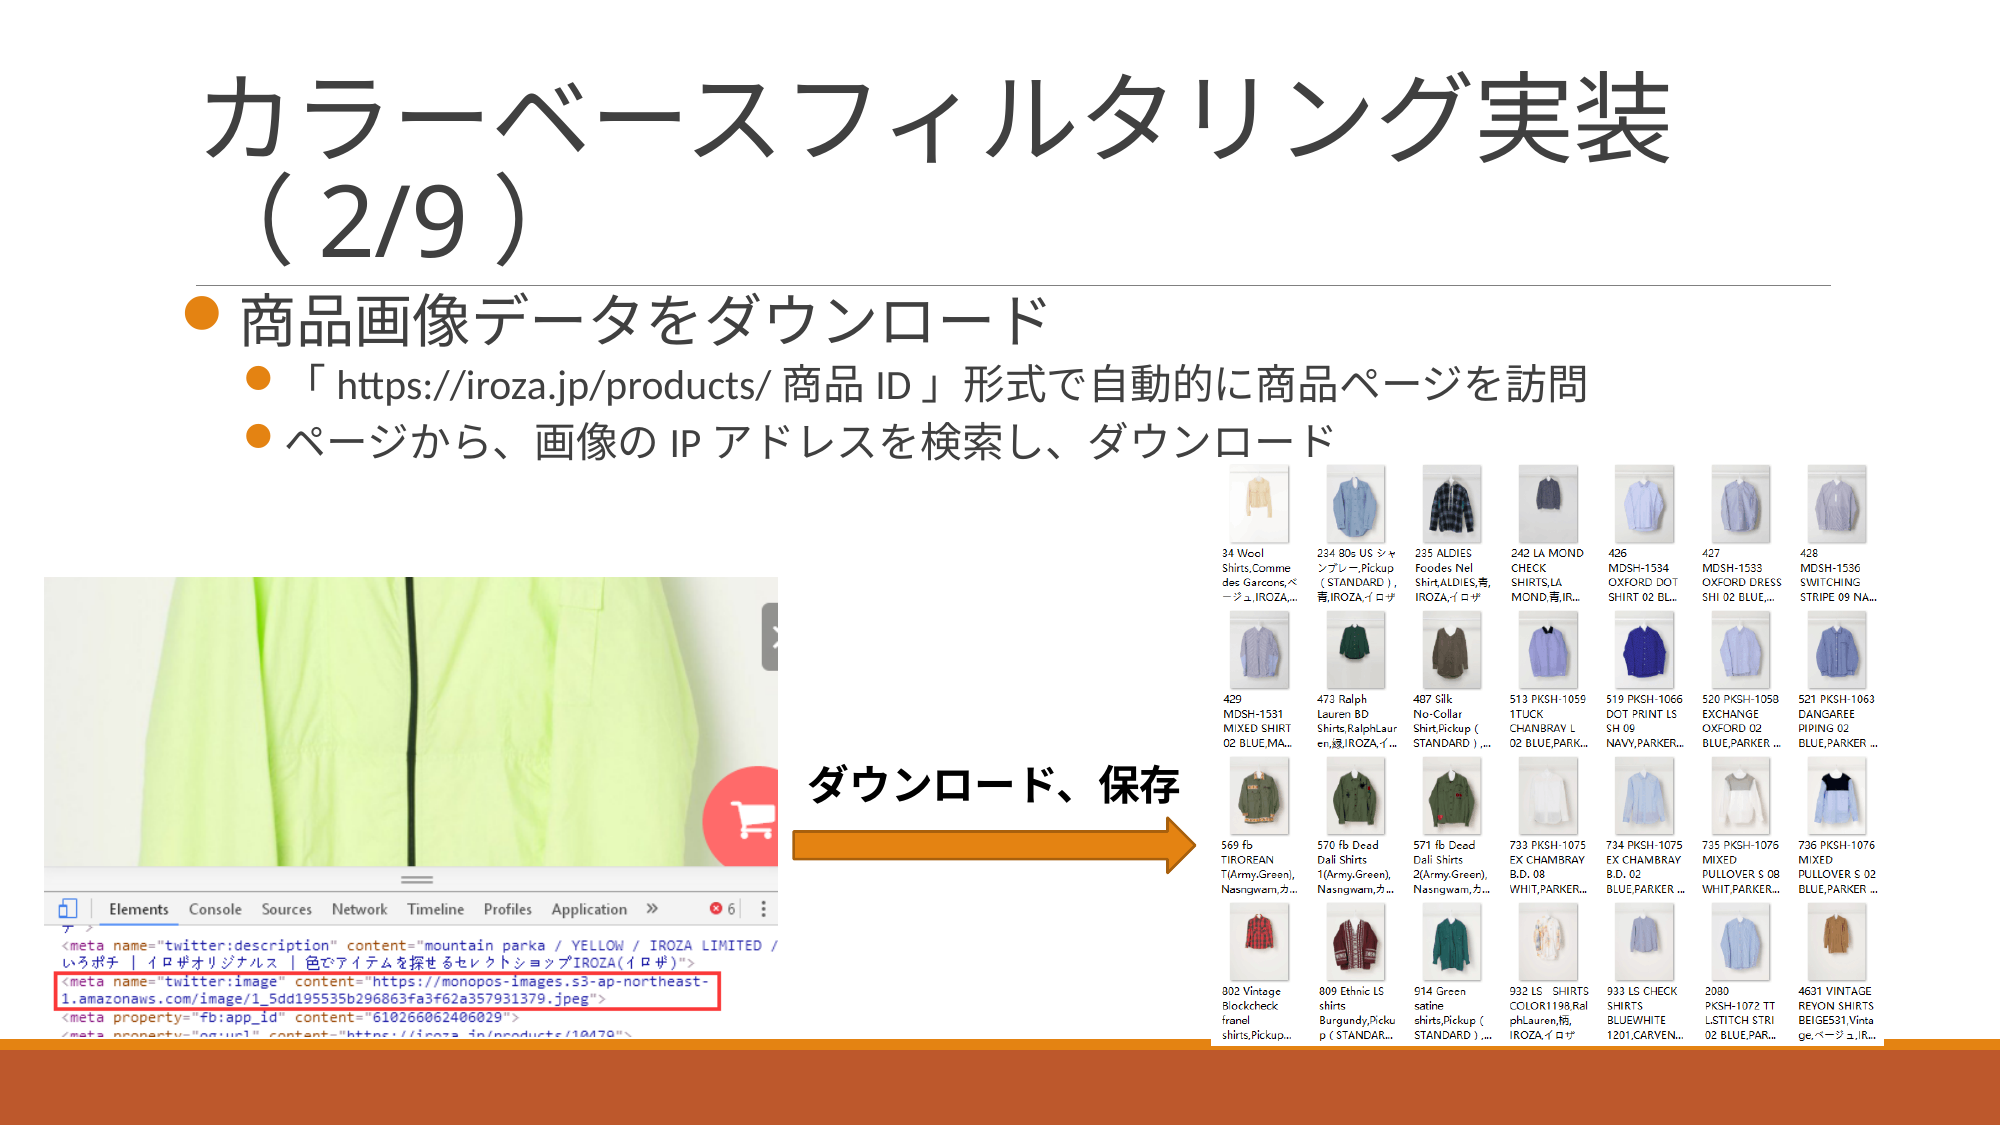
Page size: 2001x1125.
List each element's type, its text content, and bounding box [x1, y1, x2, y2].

title カラーベースフィルタリング実装（2/9） [180, 47, 1830, 285]
text_box ダウンロード、保存 [792, 751, 1197, 817]
list 商品画像データをダウンロード 「https://iroza.jp/products/商品ID」形式で自動的に商品ページを訪問 ページから、画像のIPアドレスを検索し、ダウンロード [180, 285, 1830, 608]
text_box [792, 817, 1197, 875]
picture [1210, 456, 1885, 1047]
picture [43, 576, 779, 1038]
